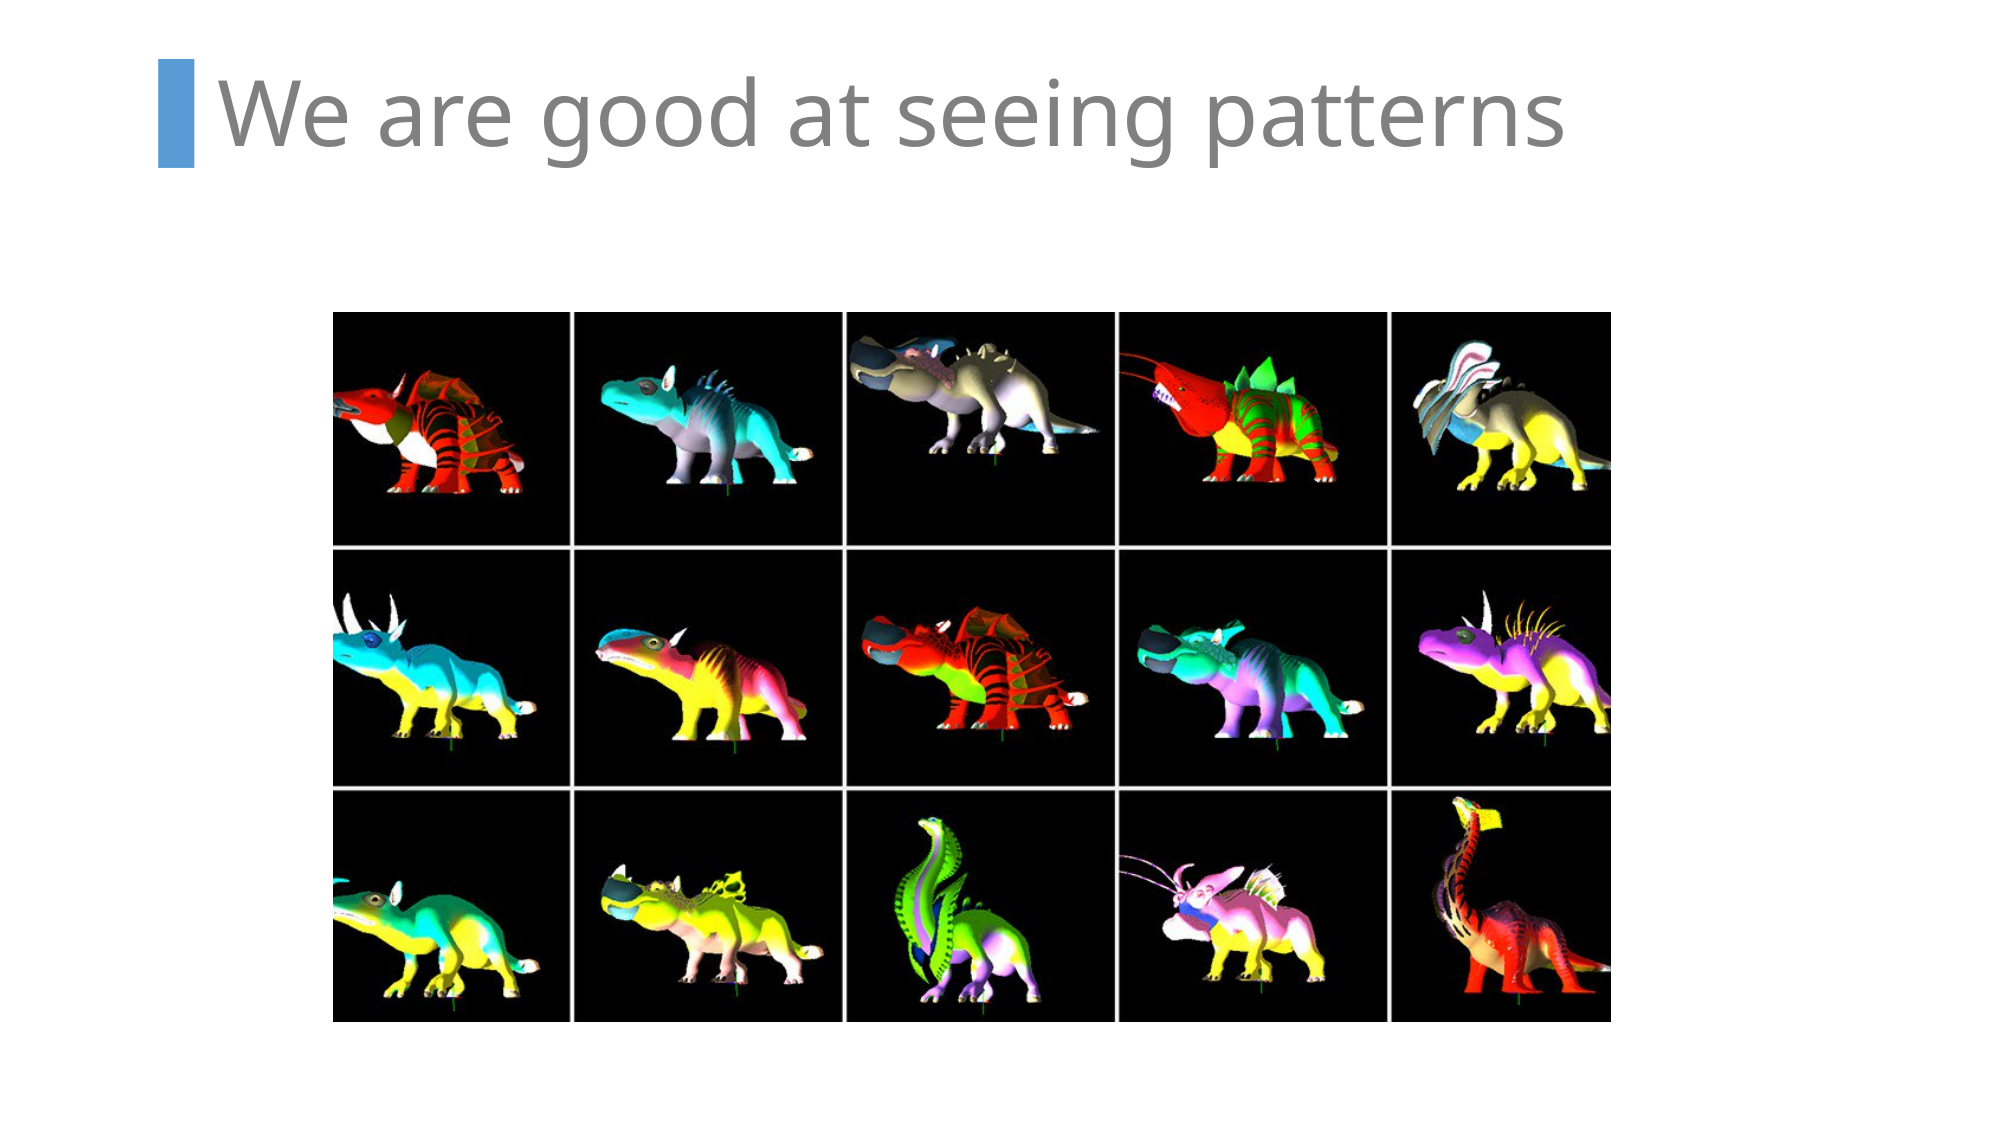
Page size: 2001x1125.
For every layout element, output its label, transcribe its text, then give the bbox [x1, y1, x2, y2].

picture [333, 312, 1611, 1022]
list We are good at seeing patterns [108, 47, 1911, 269]
